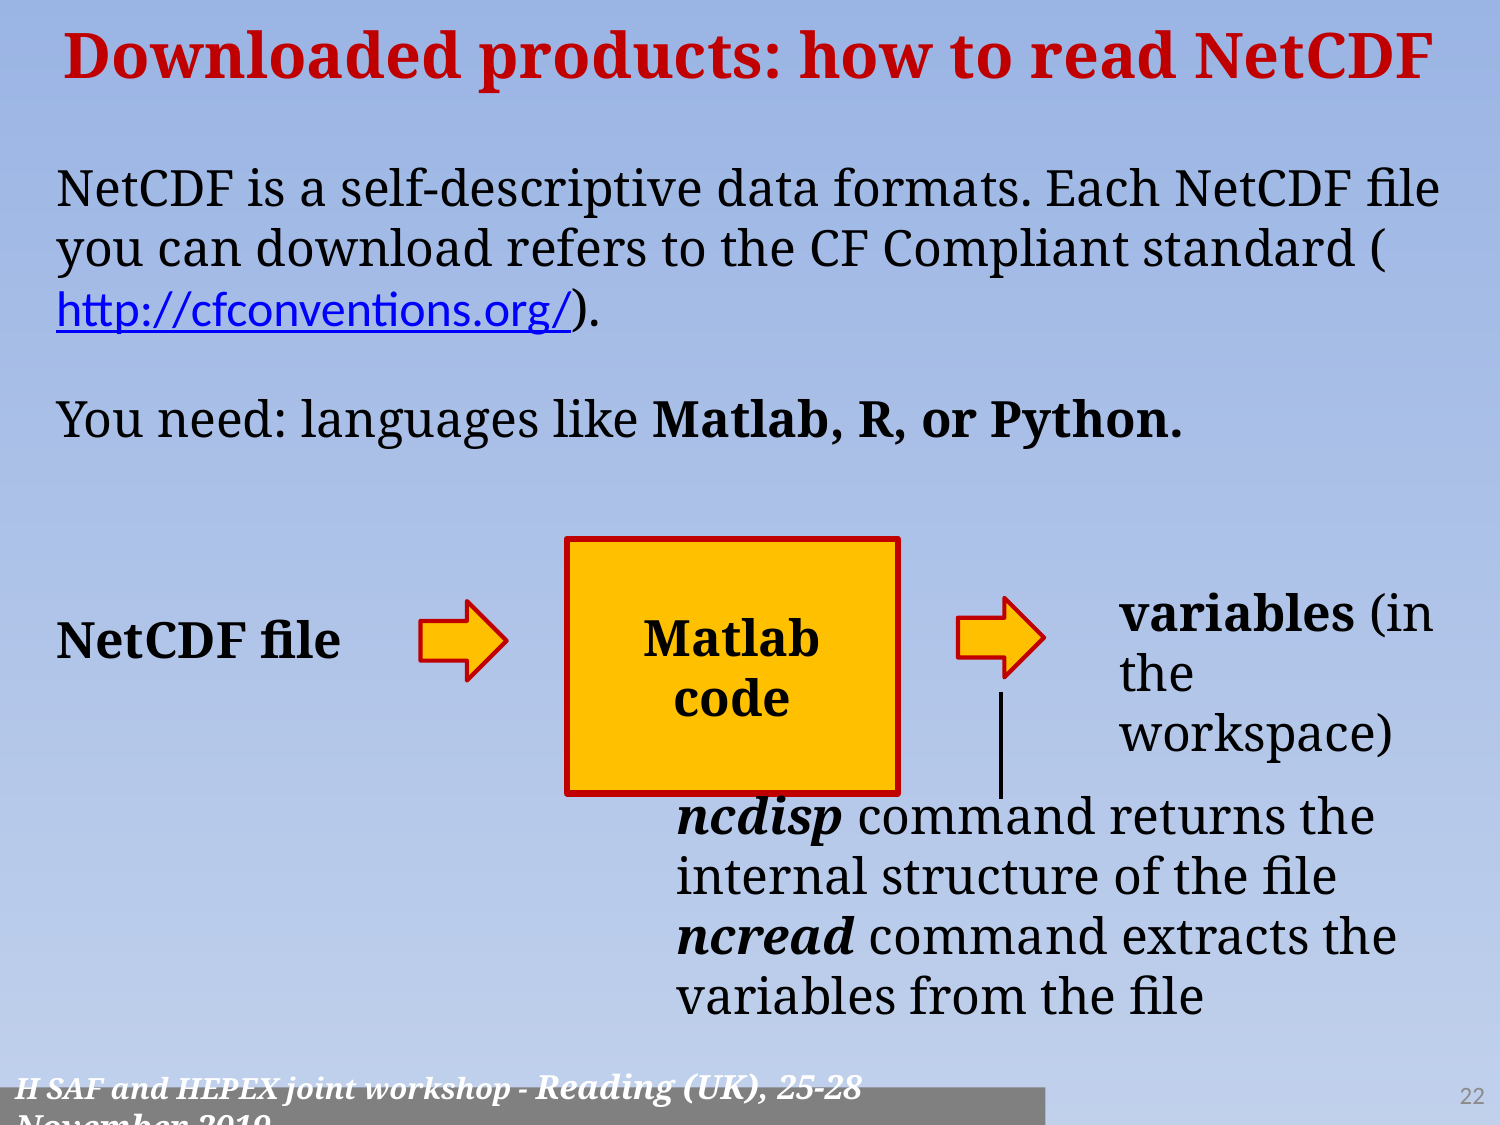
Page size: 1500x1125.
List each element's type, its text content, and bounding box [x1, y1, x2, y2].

text_box H SAF and HEPEX joint workshop - Reading (UK), 25-28 November 2019 [0, 1087, 1046, 1125]
text_box You need: languages like Matlab, R, or Python. [41, 380, 1500, 456]
text_box ncdisp command returns the internal structure of the file ncread command extracts the variables from the file [661, 777, 1427, 1033]
text_box Matlab code [566, 538, 898, 794]
text_box NetCDF is a self-descriptive data formats. Each NetCDF file you can download refers to the CF Compliant standard (http://cfconventions.org/). [41, 148, 1500, 344]
text_box [418, 599, 509, 683]
slide_number 22 [1149, 1065, 1500, 1125]
text_box [955, 595, 1047, 680]
text_box variables (in the workspace) [1104, 574, 1483, 769]
text_box NetCDF file [41, 601, 361, 676]
title Downloaded products: how to read NetCDF [0, 0, 1500, 106]
